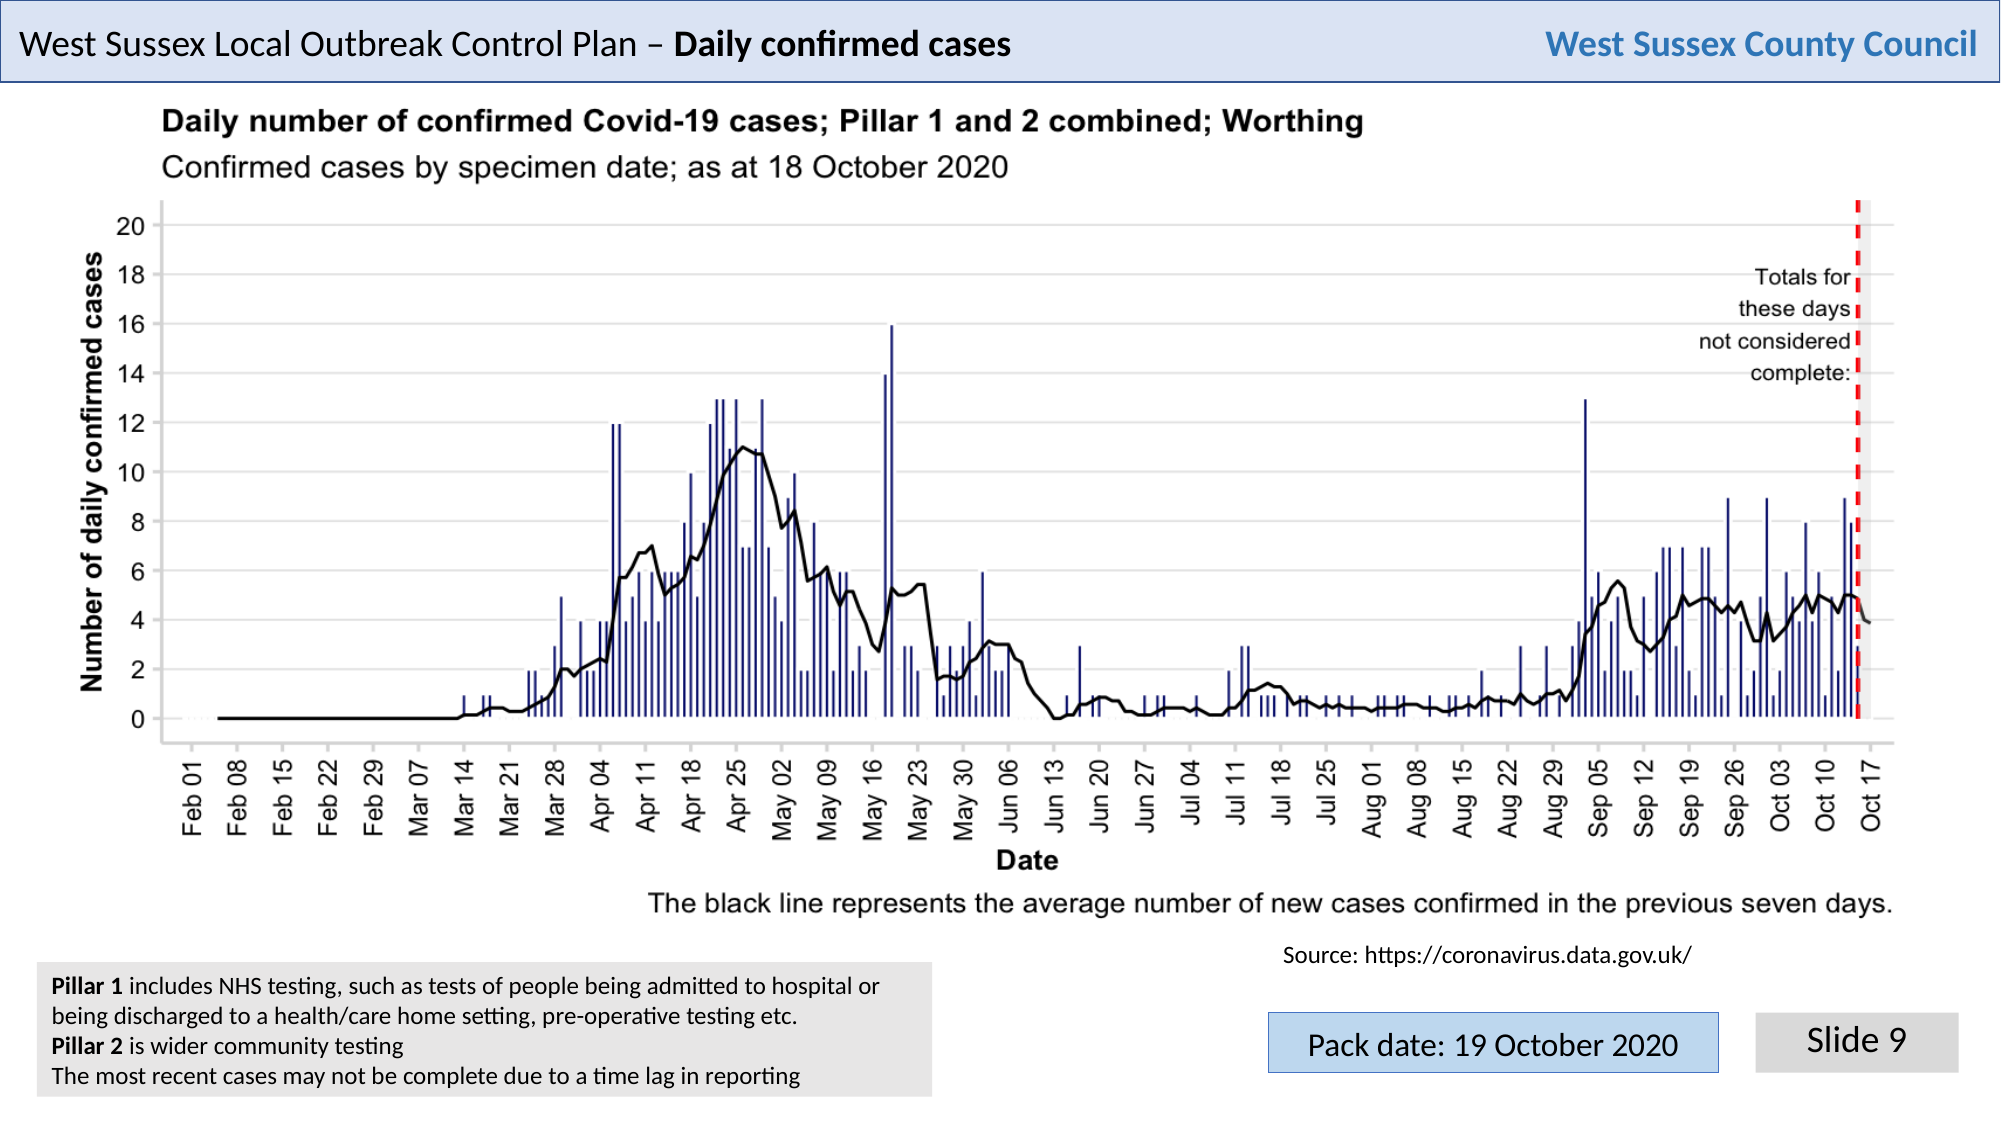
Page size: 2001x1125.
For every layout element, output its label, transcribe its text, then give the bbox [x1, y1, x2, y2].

list Slide 9 [1755, 1012, 1959, 1073]
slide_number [1268, 1012, 1719, 1073]
picture [63, 91, 1912, 935]
list Source: https://coronavirus.data.gov.uk/ [1268, 935, 1912, 995]
